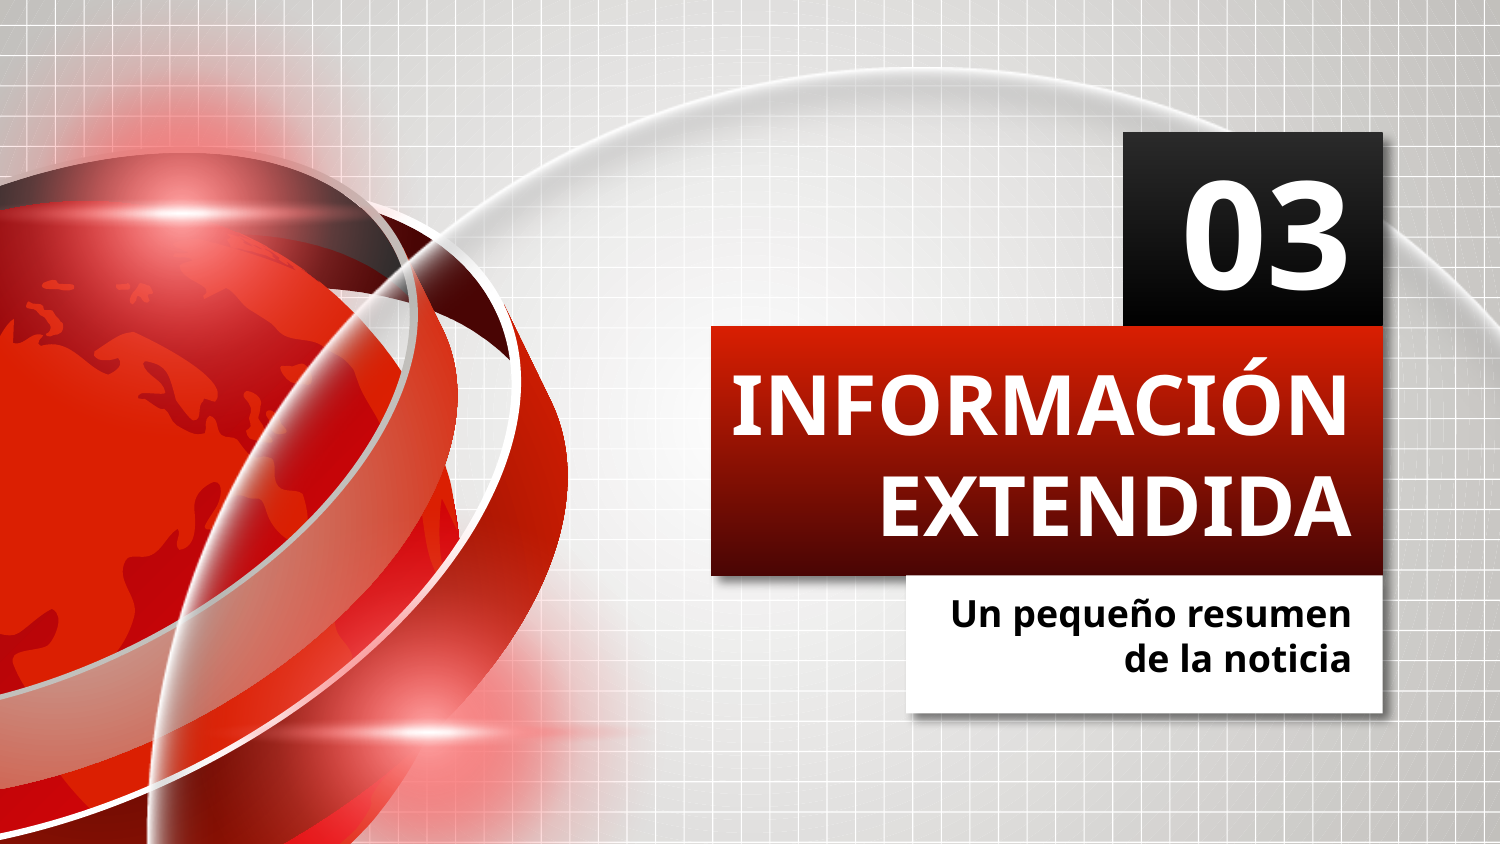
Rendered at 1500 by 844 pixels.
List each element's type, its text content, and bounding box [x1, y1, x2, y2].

subtitle Un pequeño resumen de la noticia [906, 575, 1383, 714]
title INFORMACIÓN EXTENDIDA [711, 326, 1383, 576]
picture [0, 0, 1500, 844]
title 03 [1123, 132, 1383, 326]
